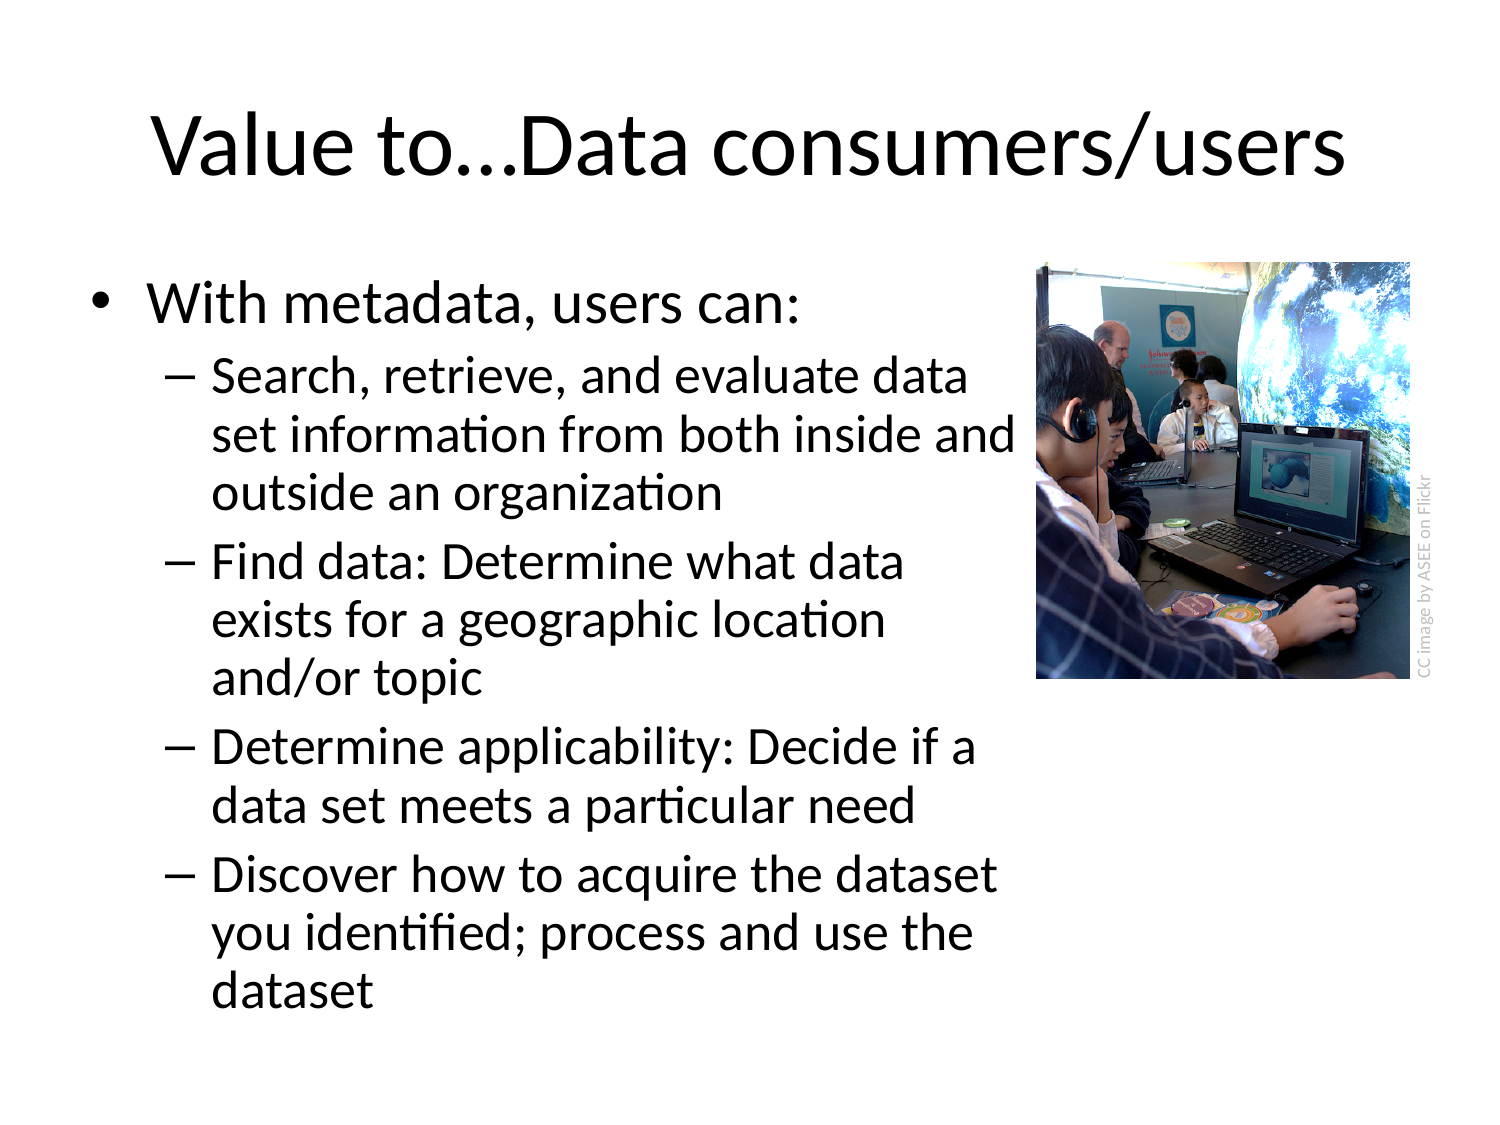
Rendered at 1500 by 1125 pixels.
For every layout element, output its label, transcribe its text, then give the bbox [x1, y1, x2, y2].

title Value to…Data consumers/users [75, 45, 1425, 233]
text_box CC image by ASEE on Flickr [1403, 254, 1442, 694]
list With metadata, users can: Search, retrieve, and evaluate data set information from both inside and outside an organization Find data: Determine what data exists for a geographic location and/or topic Determine applicability: Decide if a data set meets a particular need Discover how to acquire the dataset you identified; process and use the dataset [75, 262, 1037, 1053]
picture [1035, 262, 1410, 679]
